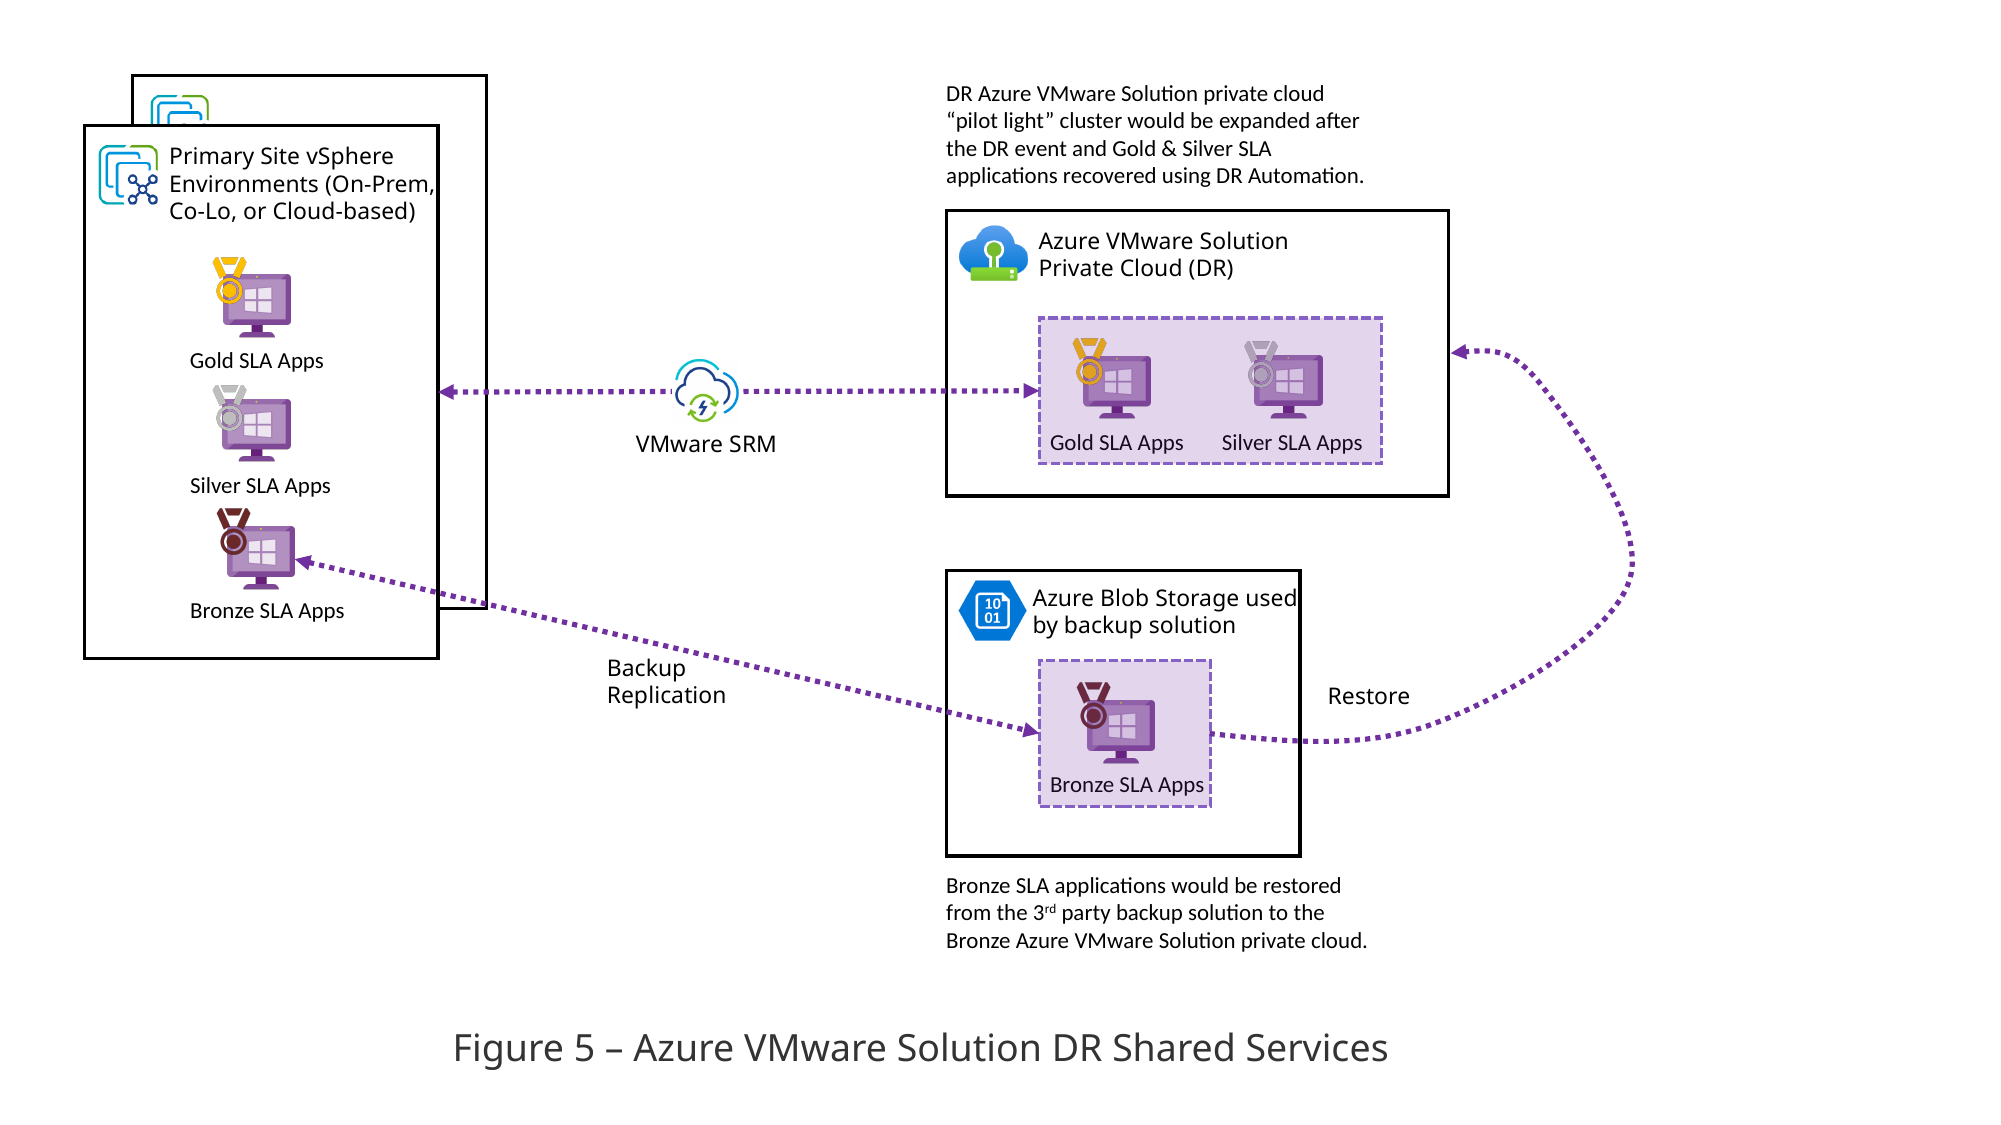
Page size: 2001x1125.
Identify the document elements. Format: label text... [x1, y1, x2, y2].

text_box Figure 5 – Azure VMware Solution DR Shared Services [438, 1016, 1438, 1076]
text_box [84, 75, 1633, 954]
